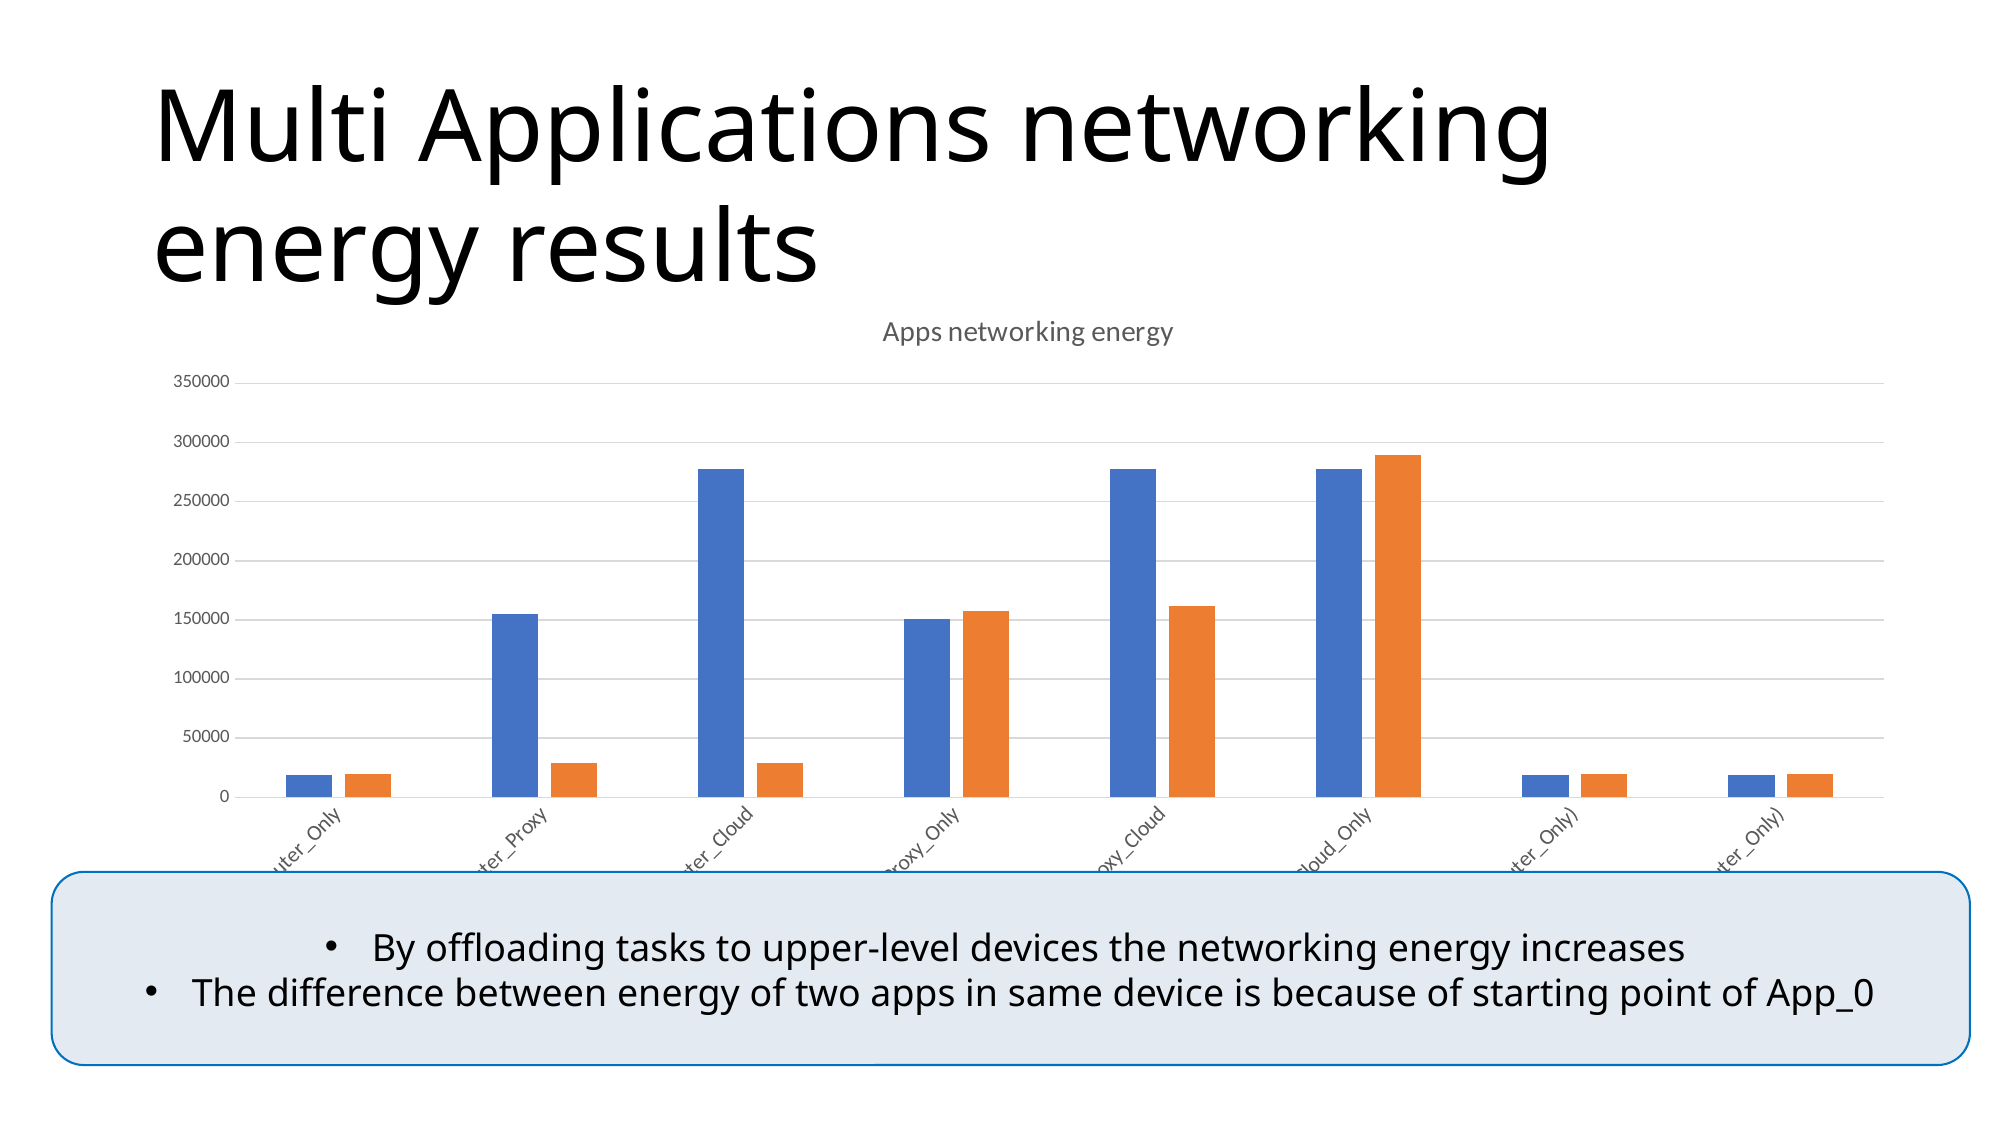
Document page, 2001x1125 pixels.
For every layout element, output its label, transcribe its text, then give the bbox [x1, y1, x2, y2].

text_box By offloading tasks to upper-level devices the networking energy increases The difference between energy of two apps in same device is because of starting point of App_0 [1920, 870, 1971, 1067]
text_box By offloading tasks to upper-level devices the networking energy increases The difference between energy of two apps in same device is because of starting point of App_0 [50, 870, 137, 1067]
chart [137, 286, 1920, 1103]
title Multi Applications networking energy results [137, 59, 1863, 286]
